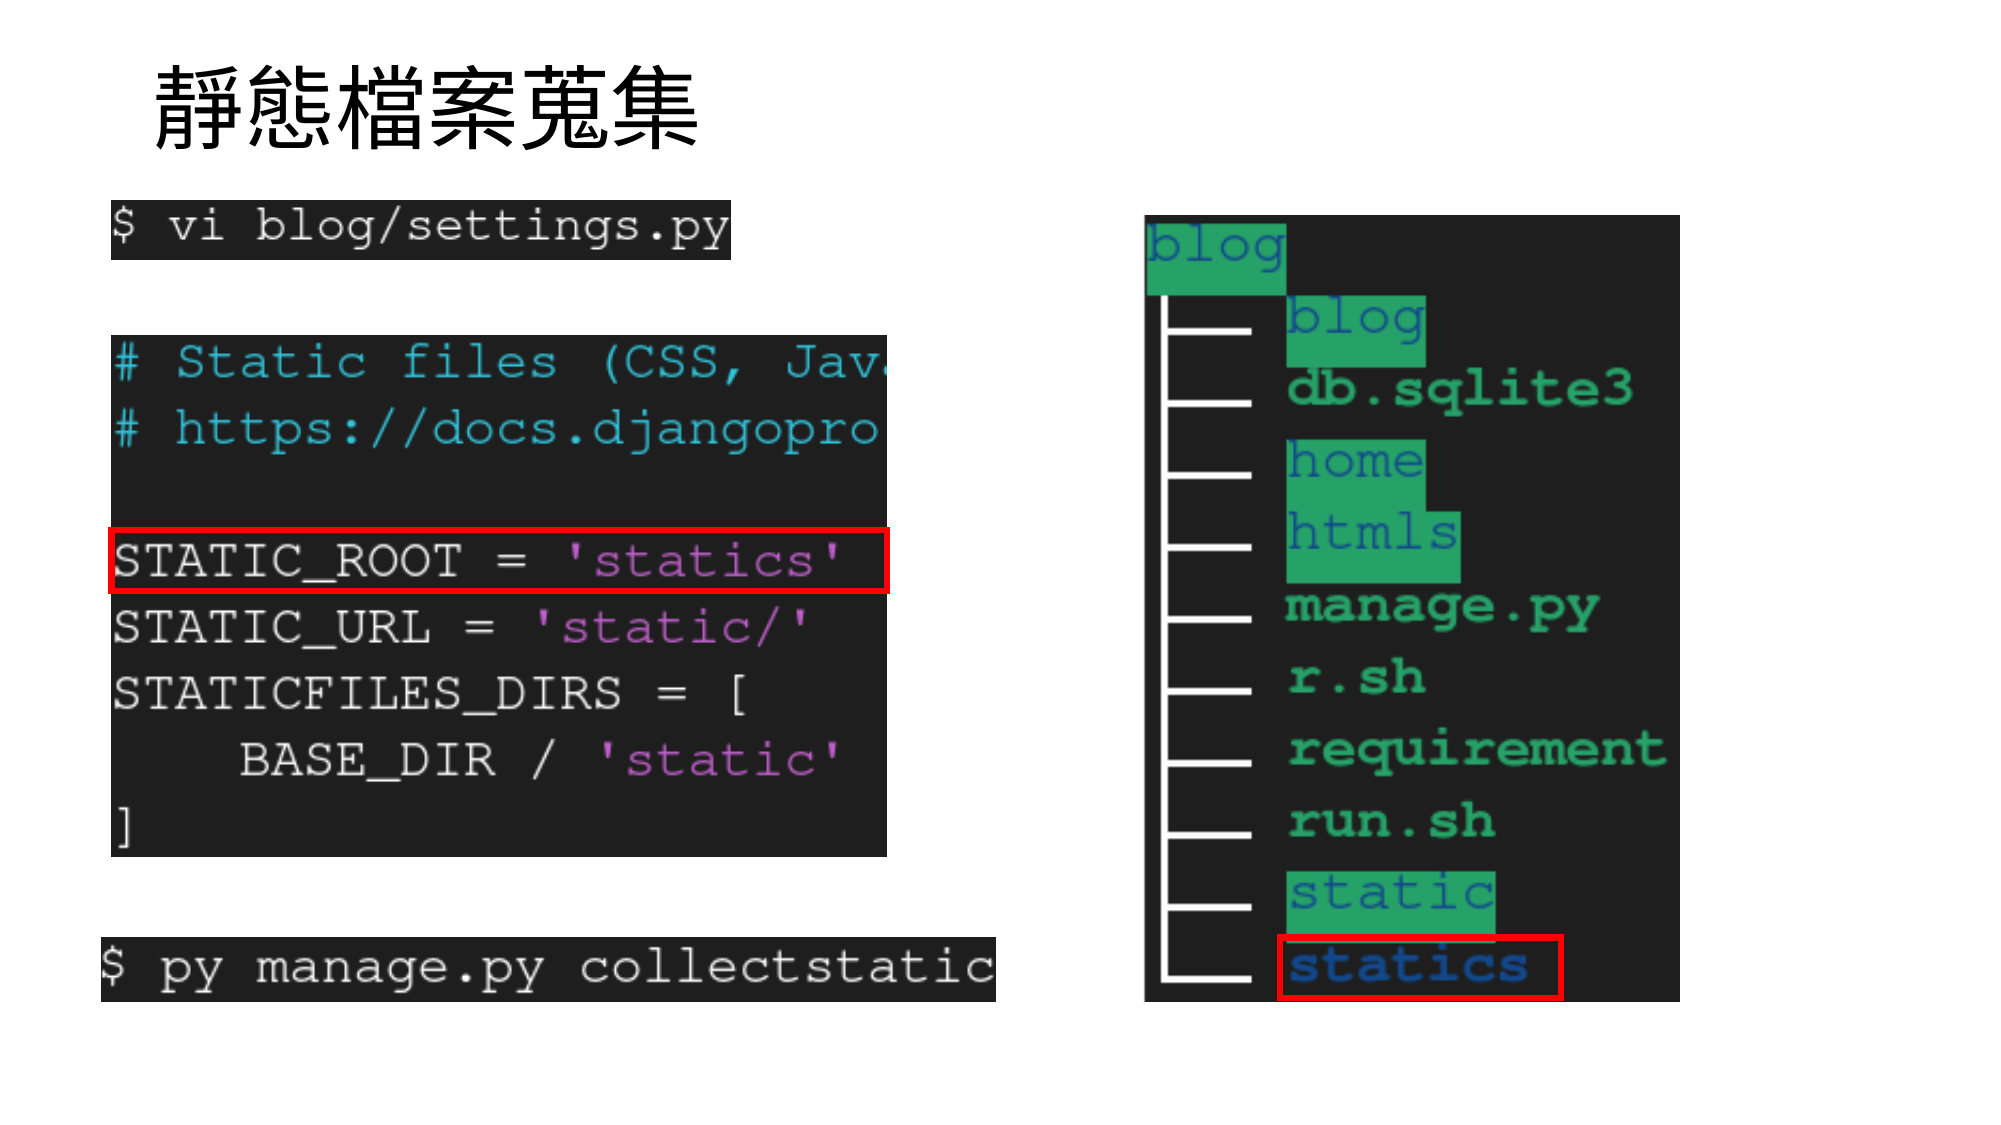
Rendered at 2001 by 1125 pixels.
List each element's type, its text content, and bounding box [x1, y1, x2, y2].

picture [111, 200, 731, 260]
picture [101, 937, 996, 1002]
picture [111, 335, 887, 857]
title 靜態檔案蒐集 [137, 4, 1863, 222]
picture [1143, 215, 1680, 1002]
